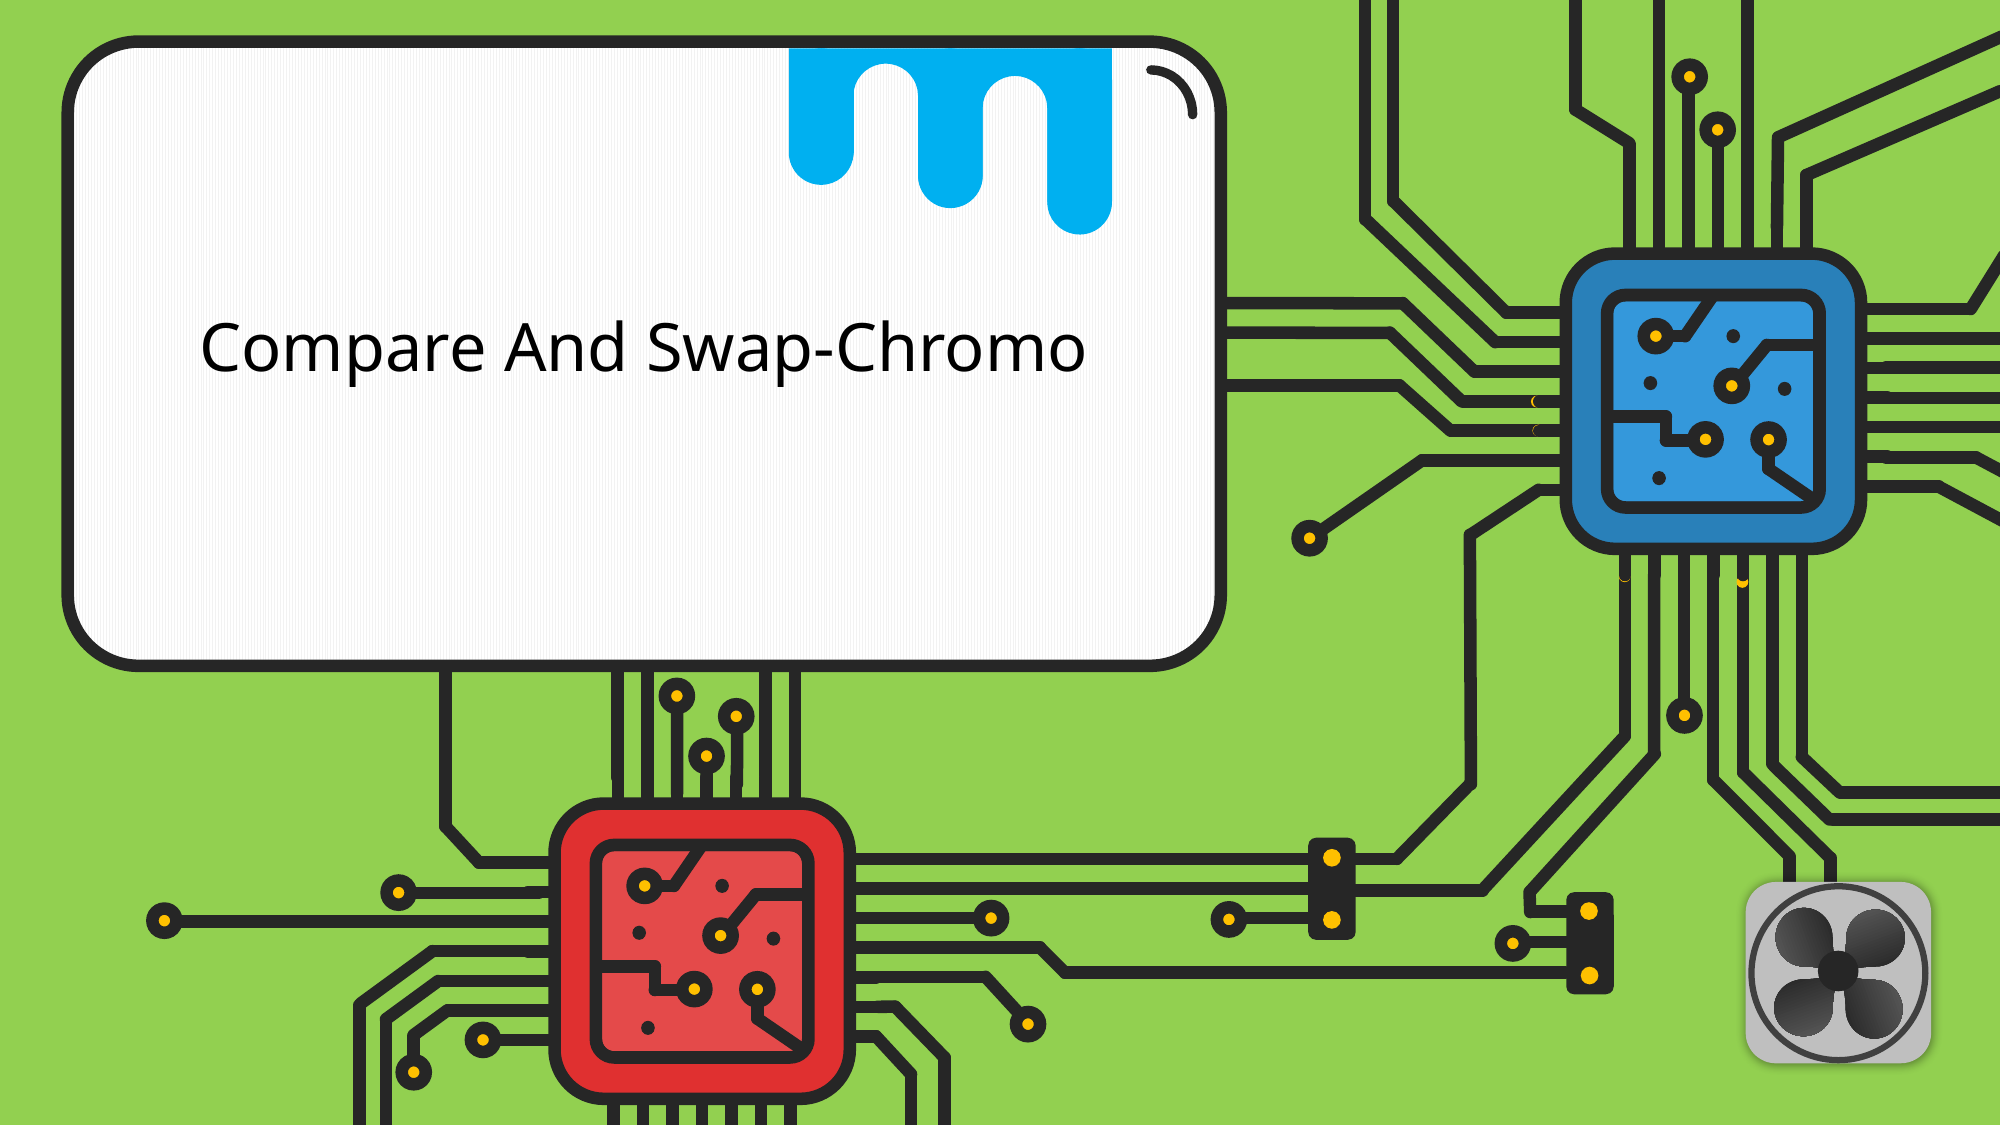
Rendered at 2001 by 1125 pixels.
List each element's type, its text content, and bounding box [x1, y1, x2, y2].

text_box [1150, 69, 1194, 116]
text_box [1399, 0, 1623, 306]
text_box [1357, 535, 1619, 884]
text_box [1774, 765, 1830, 772]
text_box [1744, 579, 1750, 589]
text_box [385, 879, 412, 906]
text_box [1322, 847, 1342, 868]
text_box [876, 575, 2000, 1125]
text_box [1389, 332, 1462, 402]
text_box [1475, 343, 1539, 365]
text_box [1530, 753, 1655, 892]
text_box [1888, 433, 2000, 457]
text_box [1938, 486, 2000, 522]
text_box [1470, 489, 1539, 535]
text_box [1215, 906, 1243, 933]
text_box [1905, 915, 1927, 1031]
text_box [1565, 892, 1615, 996]
text_box [1371, 0, 1393, 219]
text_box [445, 826, 479, 863]
text_box [1888, 464, 2000, 486]
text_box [360, 951, 433, 1004]
text_box [1888, 310, 2000, 332]
text_box Compare And Swap-Chromo [128, 296, 1160, 392]
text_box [1365, 219, 1496, 343]
text_box [0, 0, 1365, 1125]
text_box [1322, 909, 1342, 930]
text_box [1735, 577, 1742, 589]
text_box [1579, 901, 1599, 921]
text_box [1296, 525, 1323, 552]
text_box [1970, 255, 2000, 310]
text_box [1888, 404, 2000, 421]
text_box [1743, 772, 1830, 857]
text_box [400, 1059, 427, 1086]
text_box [385, 981, 438, 1020]
text_box [1750, 913, 1774, 1034]
text_box [1813, 175, 2000, 303]
text_box [1780, 1039, 1897, 1062]
text_box [723, 703, 750, 730]
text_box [1040, 947, 1066, 973]
text_box [1704, 116, 1731, 143]
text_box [1314, 460, 1423, 535]
text_box [801, 392, 1539, 853]
text_box [1665, 0, 1741, 227]
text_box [1482, 736, 1625, 890]
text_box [1976, 457, 2000, 472]
text_box [1496, 313, 1539, 336]
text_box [1399, 385, 1451, 431]
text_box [895, 1006, 945, 1058]
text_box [1713, 779, 1790, 857]
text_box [1539, 227, 1888, 575]
text_box [66, 40, 1222, 667]
text_box [1579, 965, 1600, 986]
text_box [1575, 109, 1630, 143]
text_box [1754, 0, 2000, 227]
text_box [1780, 885, 1897, 907]
text_box [1499, 930, 1526, 957]
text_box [527, 777, 876, 1125]
text_box [1888, 374, 2000, 392]
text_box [1774, 907, 1905, 1039]
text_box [1393, 201, 1507, 313]
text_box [1396, 784, 1470, 859]
text_box [663, 682, 690, 709]
text_box [1307, 836, 1357, 941]
text_box [1530, 394, 1539, 401]
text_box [985, 976, 1026, 1021]
text_box [693, 742, 720, 770]
text_box [787, 47, 1113, 236]
text_box [1888, 345, 2000, 361]
text_box [1462, 372, 1539, 395]
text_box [1778, 36, 2000, 138]
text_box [876, 1036, 912, 1075]
text_box [1222, 339, 1389, 379]
text_box [978, 904, 1005, 932]
text_box [1671, 702, 1698, 729]
text_box [1676, 63, 1703, 90]
text_box [151, 907, 178, 934]
text_box [469, 1026, 497, 1053]
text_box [1402, 303, 1475, 372]
text_box [1808, 493, 2000, 786]
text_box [1806, 138, 2000, 175]
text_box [413, 1010, 448, 1035]
text_box [1744, 880, 1933, 1065]
text_box [1530, 402, 1539, 409]
text_box [1582, 0, 1653, 227]
text_box [1014, 1010, 1042, 1038]
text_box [1801, 756, 1840, 793]
